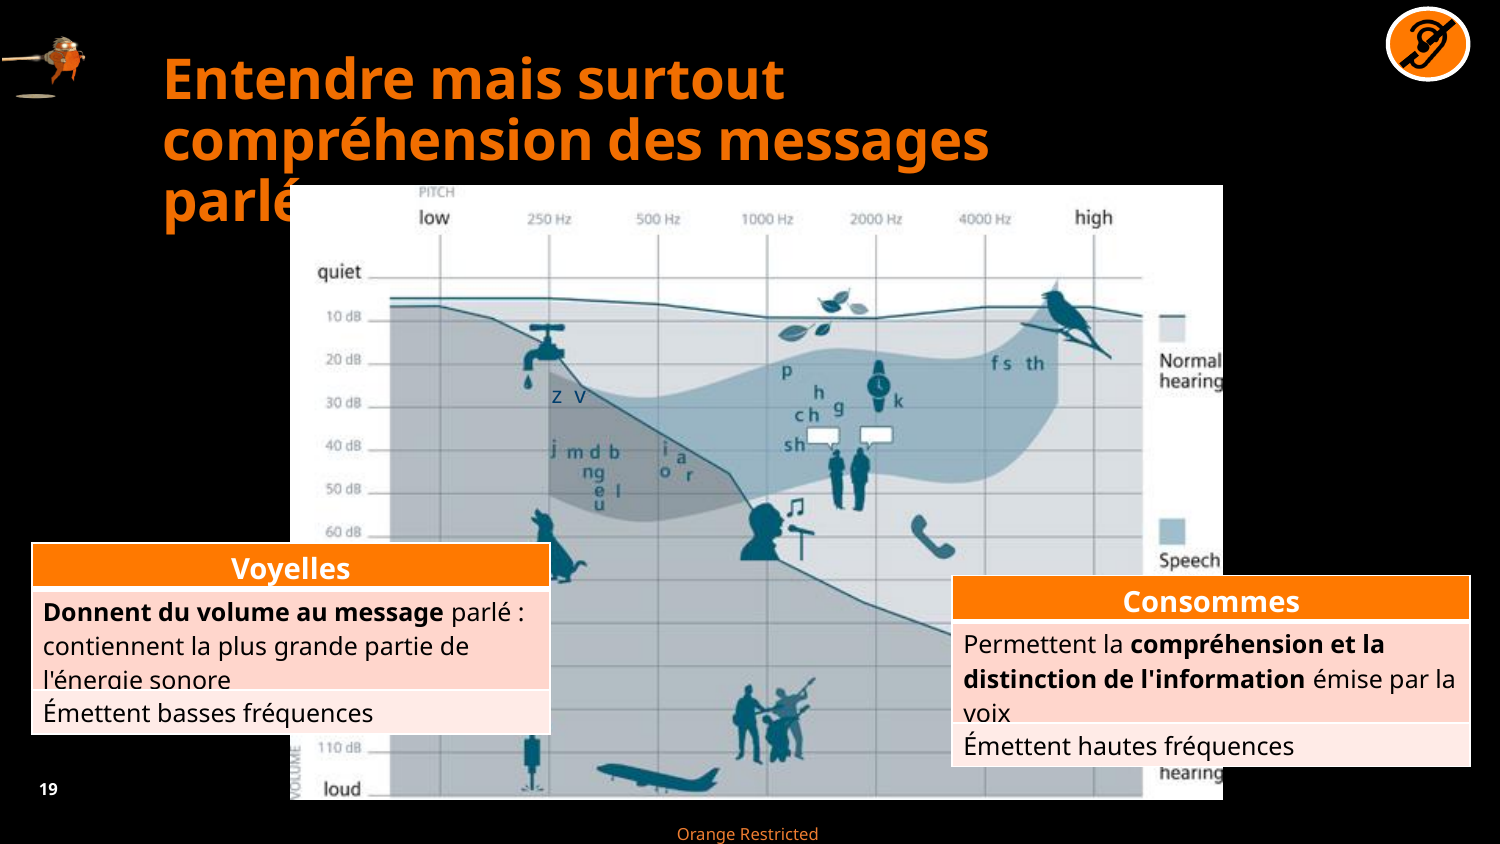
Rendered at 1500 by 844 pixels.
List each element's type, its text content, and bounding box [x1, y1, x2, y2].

table_cell Permettent la compréhension et la distinction de l'information émise par la voix [1226, 624, 1469, 722]
table_cell Émettent basses fréquences [33, 691, 285, 733]
table_header Consommes [1226, 576, 1469, 619]
table_cell Donnent du volume au message parlé : contiennent la plus grande partie de l'énergie sonore [33, 592, 285, 689]
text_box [1387, 8, 1469, 80]
title Entendre mais surtout compréhension des messages parlés [147, 43, 1178, 166]
table_header Voyelles [33, 544, 285, 586]
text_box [290, 185, 1223, 800]
picture [2, 35, 87, 99]
table_cell Émettent hautes fréquences [1226, 724, 1469, 766]
